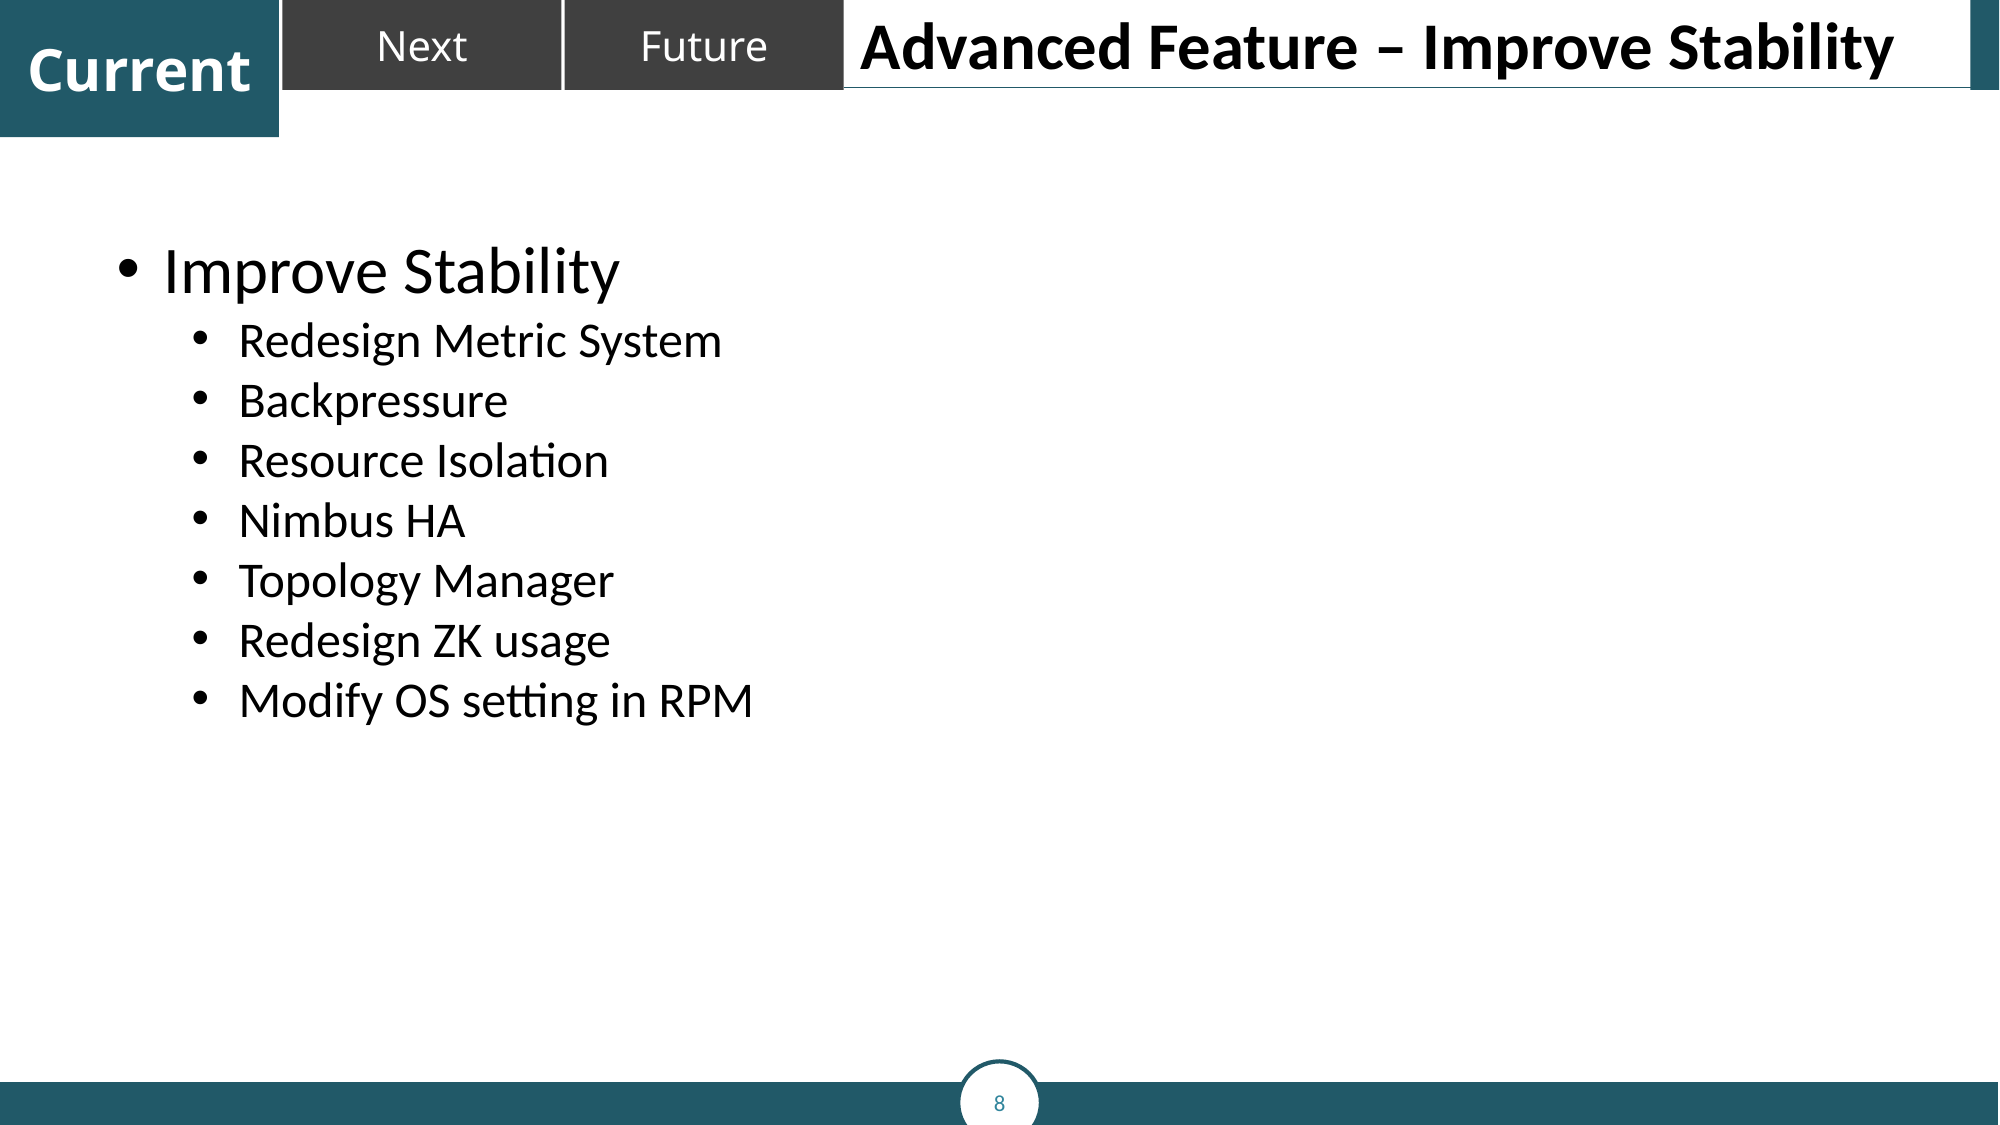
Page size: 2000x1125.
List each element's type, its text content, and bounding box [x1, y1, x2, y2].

text_box Advanced Feature – Improve Stability [846, 0, 1976, 91]
text_box Improve Stability Redesign Metric System Backpressure Resource Isolation Nimbus HA Topology Manager Redesign ZK usage Modify OS setting in RPM [101, 219, 1102, 735]
